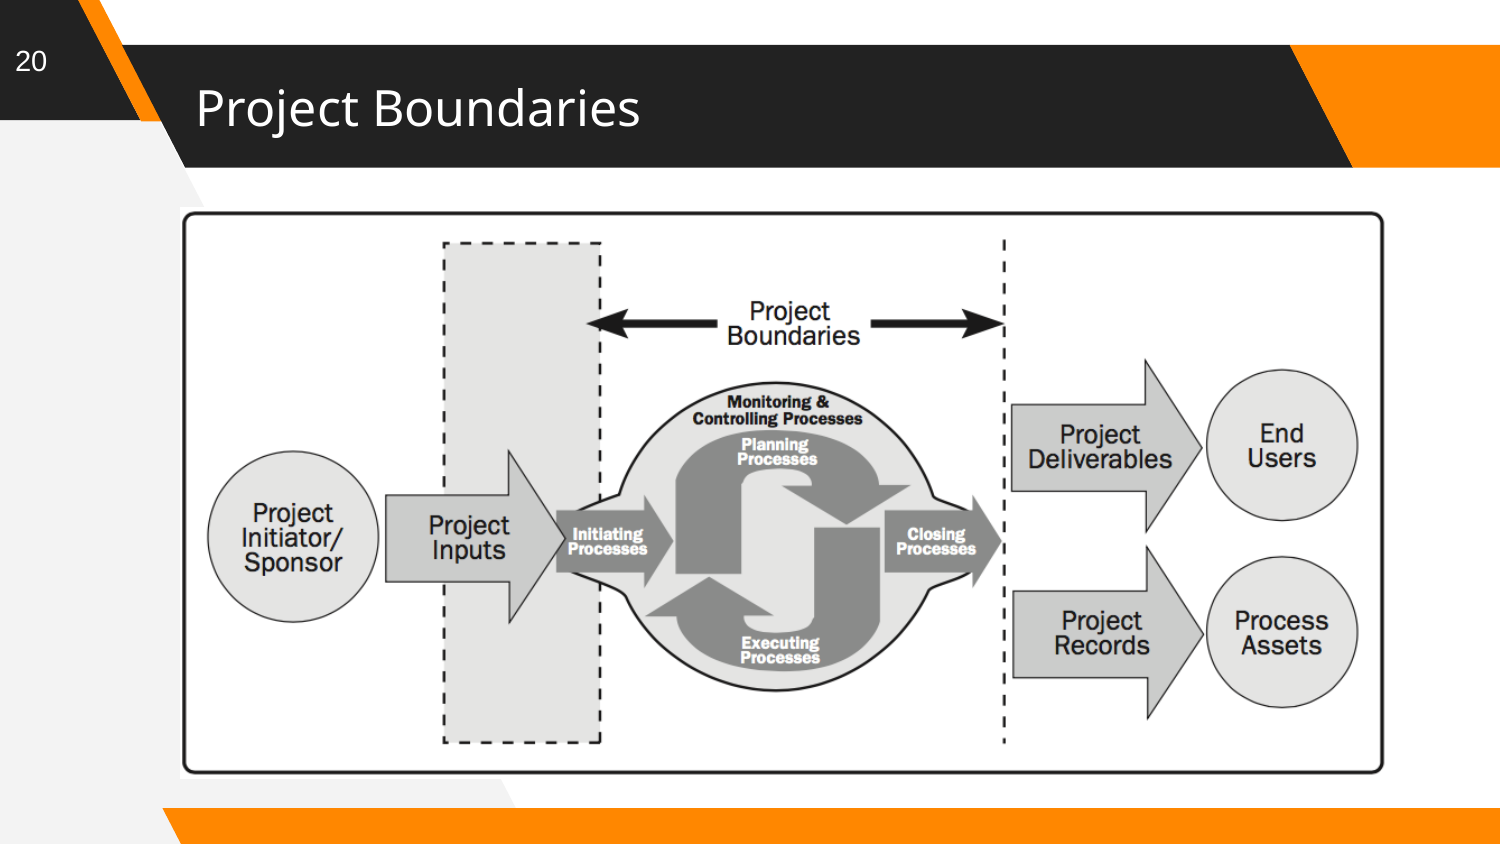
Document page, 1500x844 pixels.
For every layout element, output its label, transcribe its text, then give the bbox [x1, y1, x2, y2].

slide_number 20 [0, 0, 98, 121]
picture [180, 207, 1390, 779]
title Project Boundaries [180, 44, 1424, 168]
